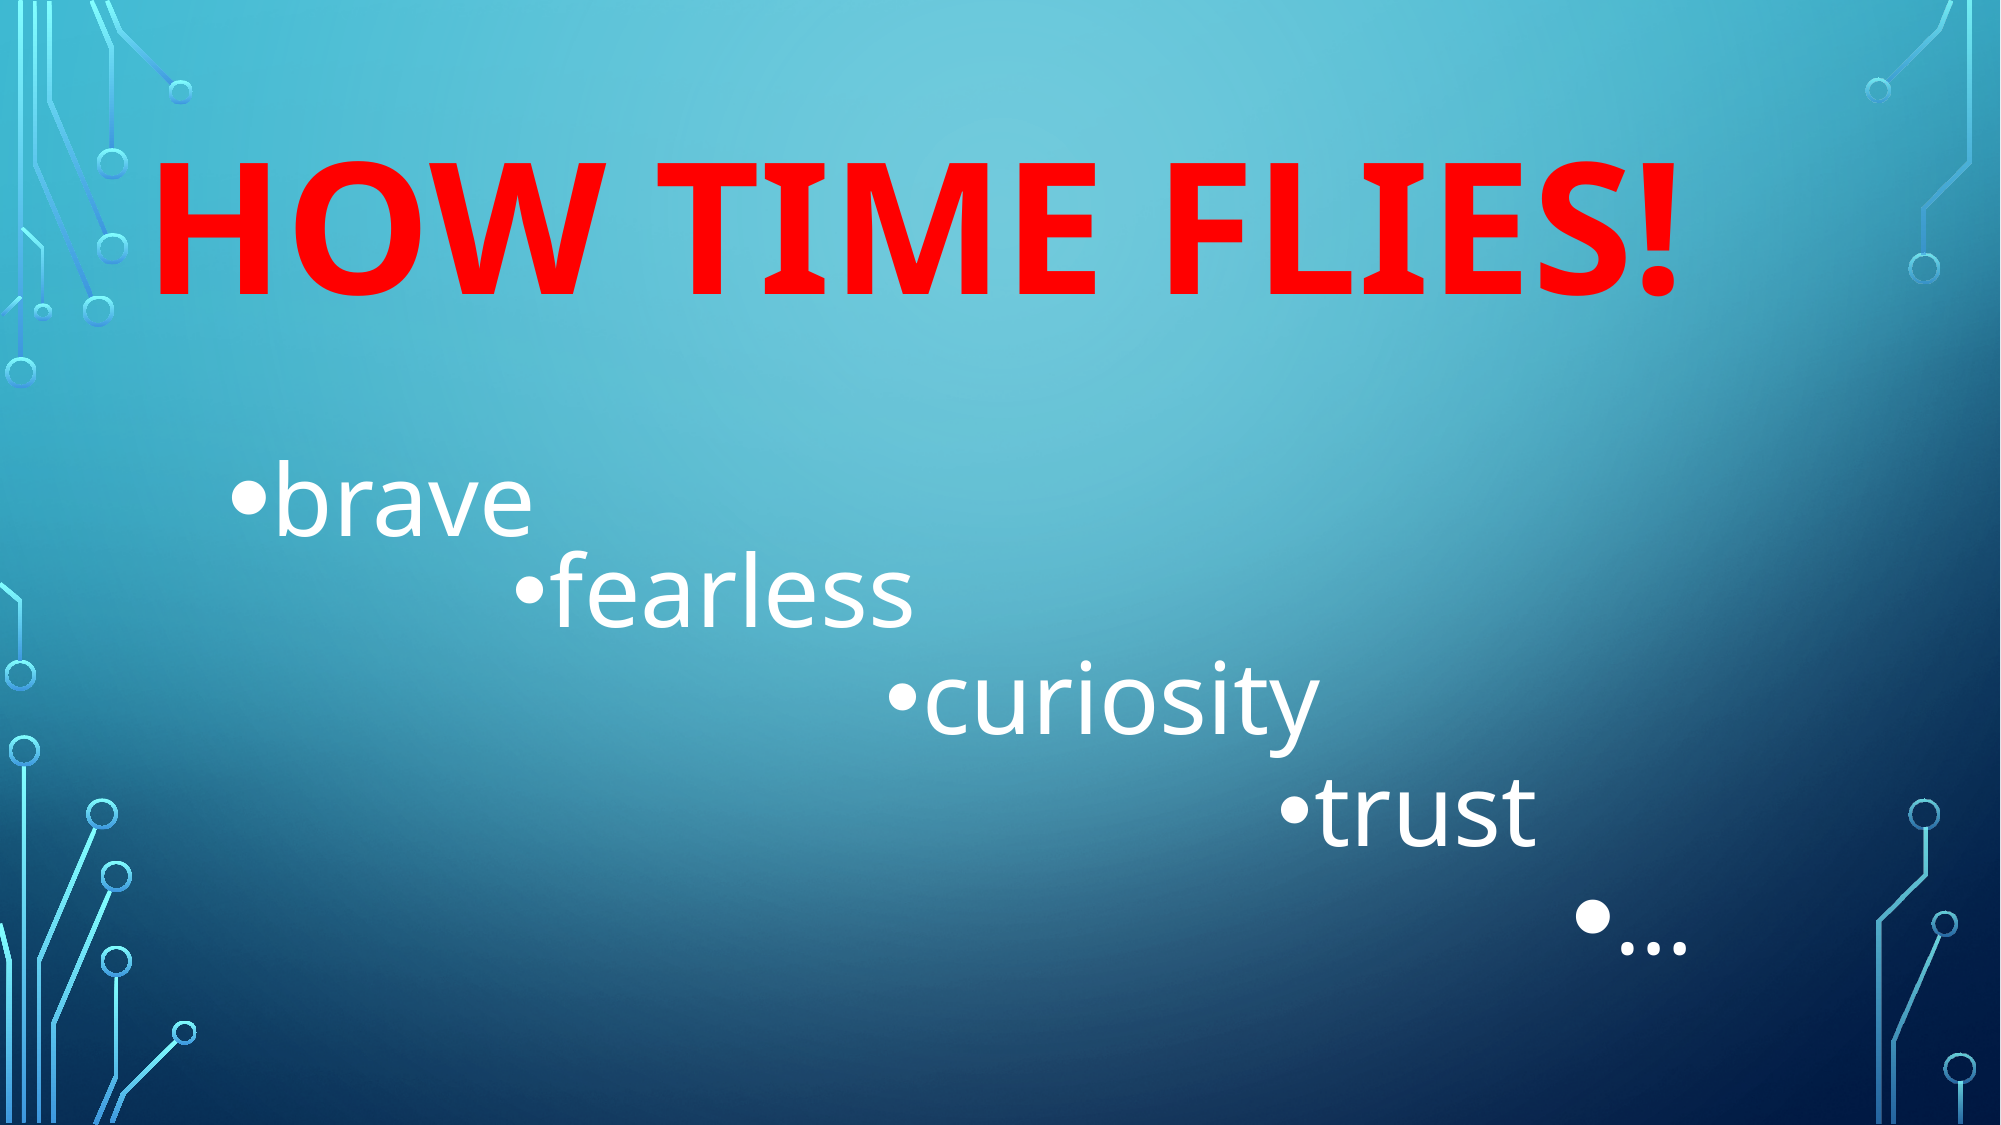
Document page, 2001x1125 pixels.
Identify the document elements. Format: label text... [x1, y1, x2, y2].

text_box trust [1262, 753, 1660, 864]
list brave [213, 405, 597, 522]
text_box … [1555, 823, 1940, 940]
text_box fearless [497, 533, 938, 645]
title How time flies! [129, 126, 1855, 344]
text_box curiosity [870, 640, 1369, 751]
